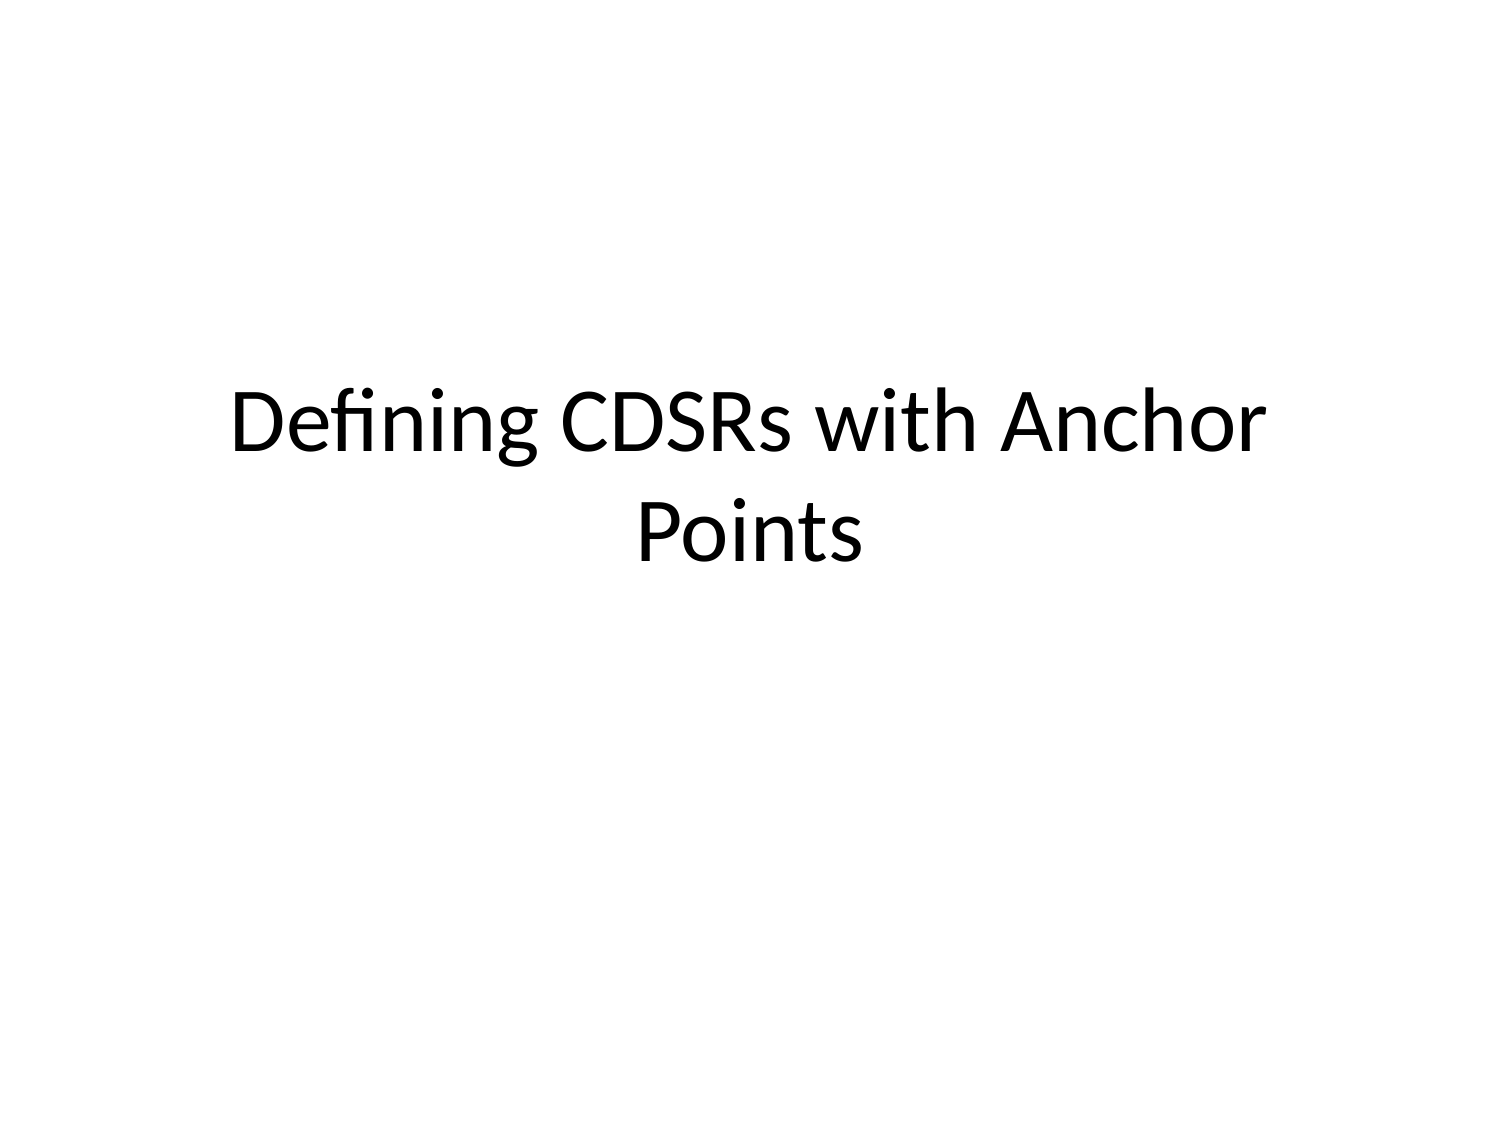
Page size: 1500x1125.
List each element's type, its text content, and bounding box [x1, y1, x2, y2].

title Defining CDSRs with Anchor Points [112, 349, 1388, 591]
